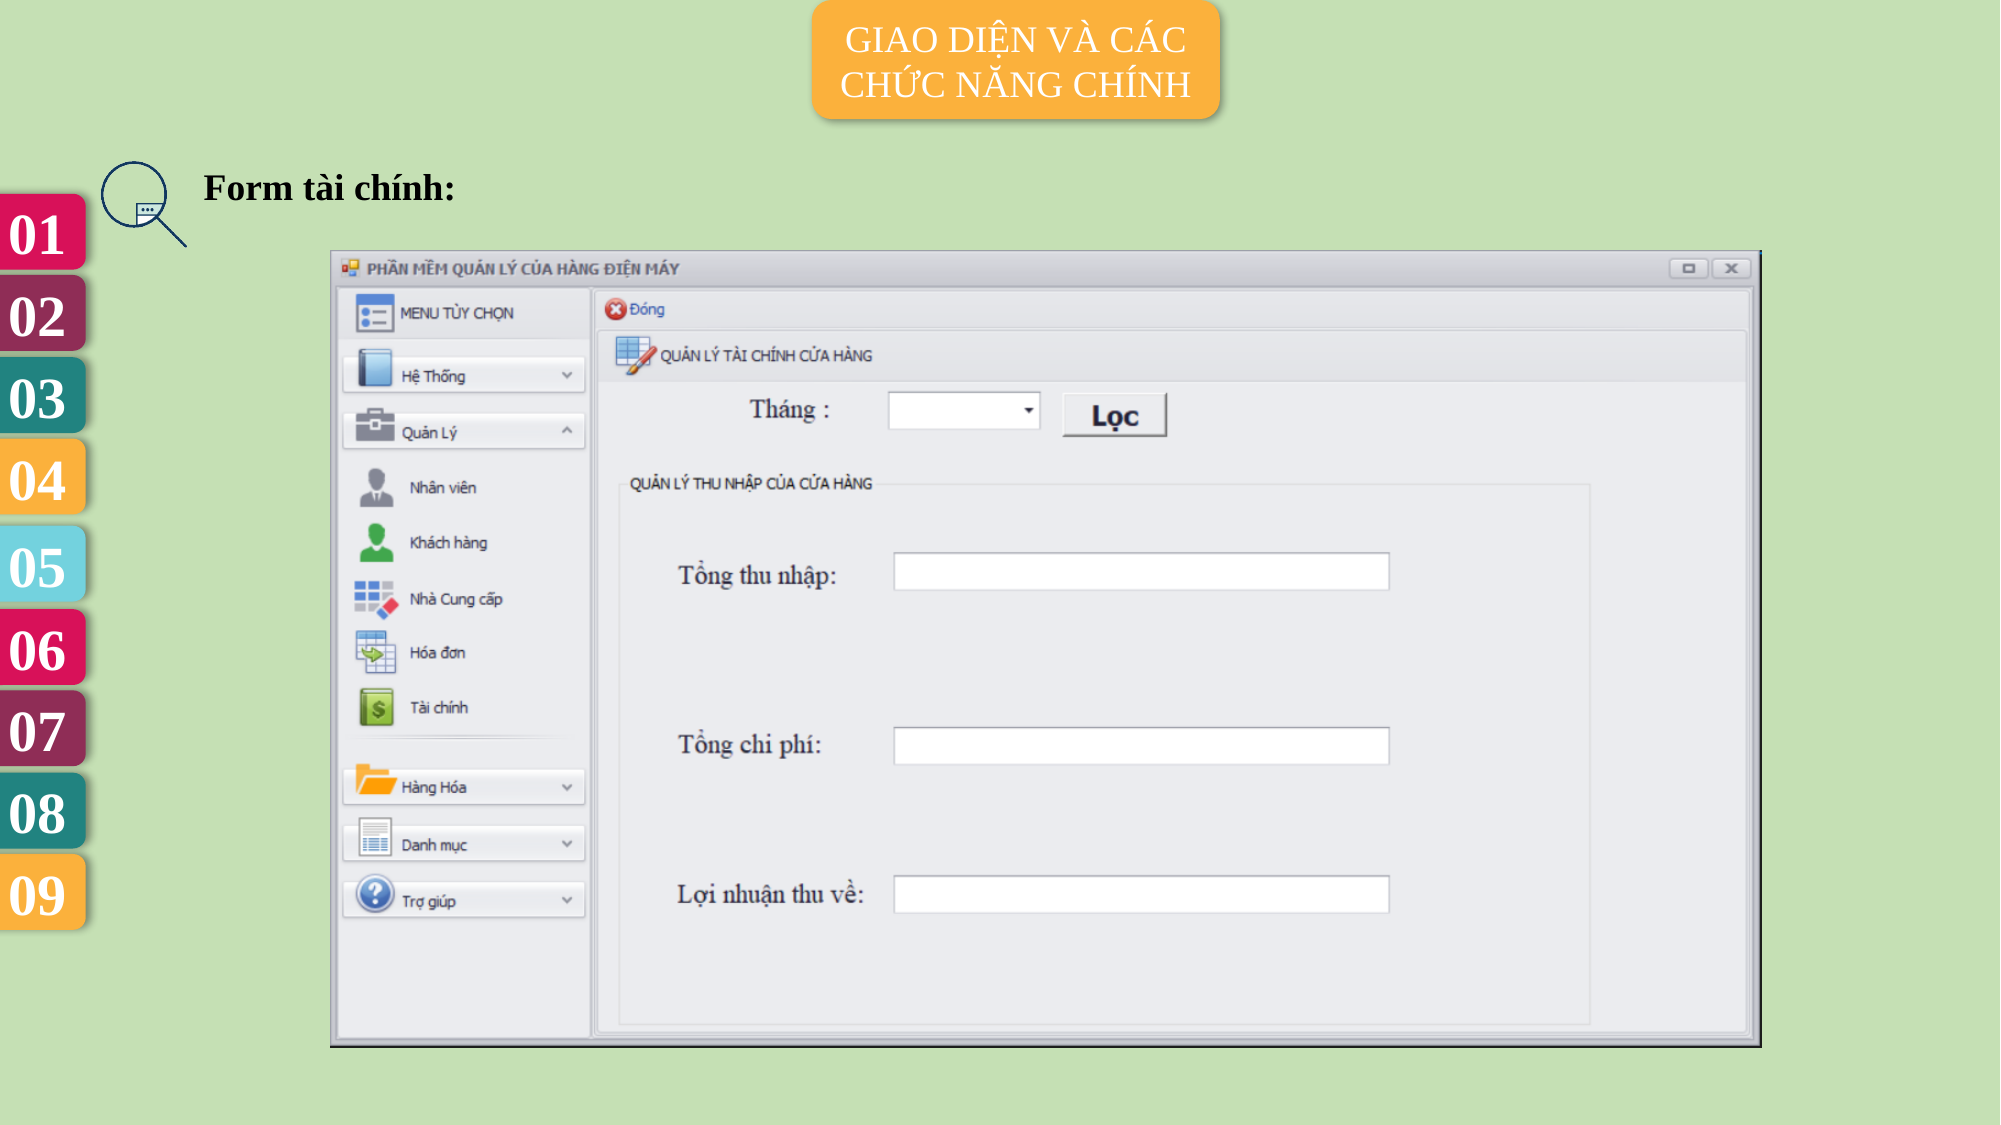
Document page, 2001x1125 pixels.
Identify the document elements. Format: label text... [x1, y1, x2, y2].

text_box 08 [0, 773, 87, 850]
text_box 07 [0, 692, 87, 768]
text_box 01 [0, 192, 57, 271]
text_box 04 [0, 440, 87, 516]
text_box Form tài chính: [251, 155, 472, 215]
text_box 06 [0, 608, 87, 687]
picture [57, 96, 251, 291]
text_box 03 [0, 357, 87, 435]
text_box 02 [0, 276, 87, 352]
text_box 05 [0, 524, 87, 603]
text_box 09 [0, 855, 87, 931]
text_box GIAO DIỆN VÀ CÁC CHỨC NĂNG CHÍNH [810, 0, 1221, 121]
picture [330, 250, 1762, 1048]
